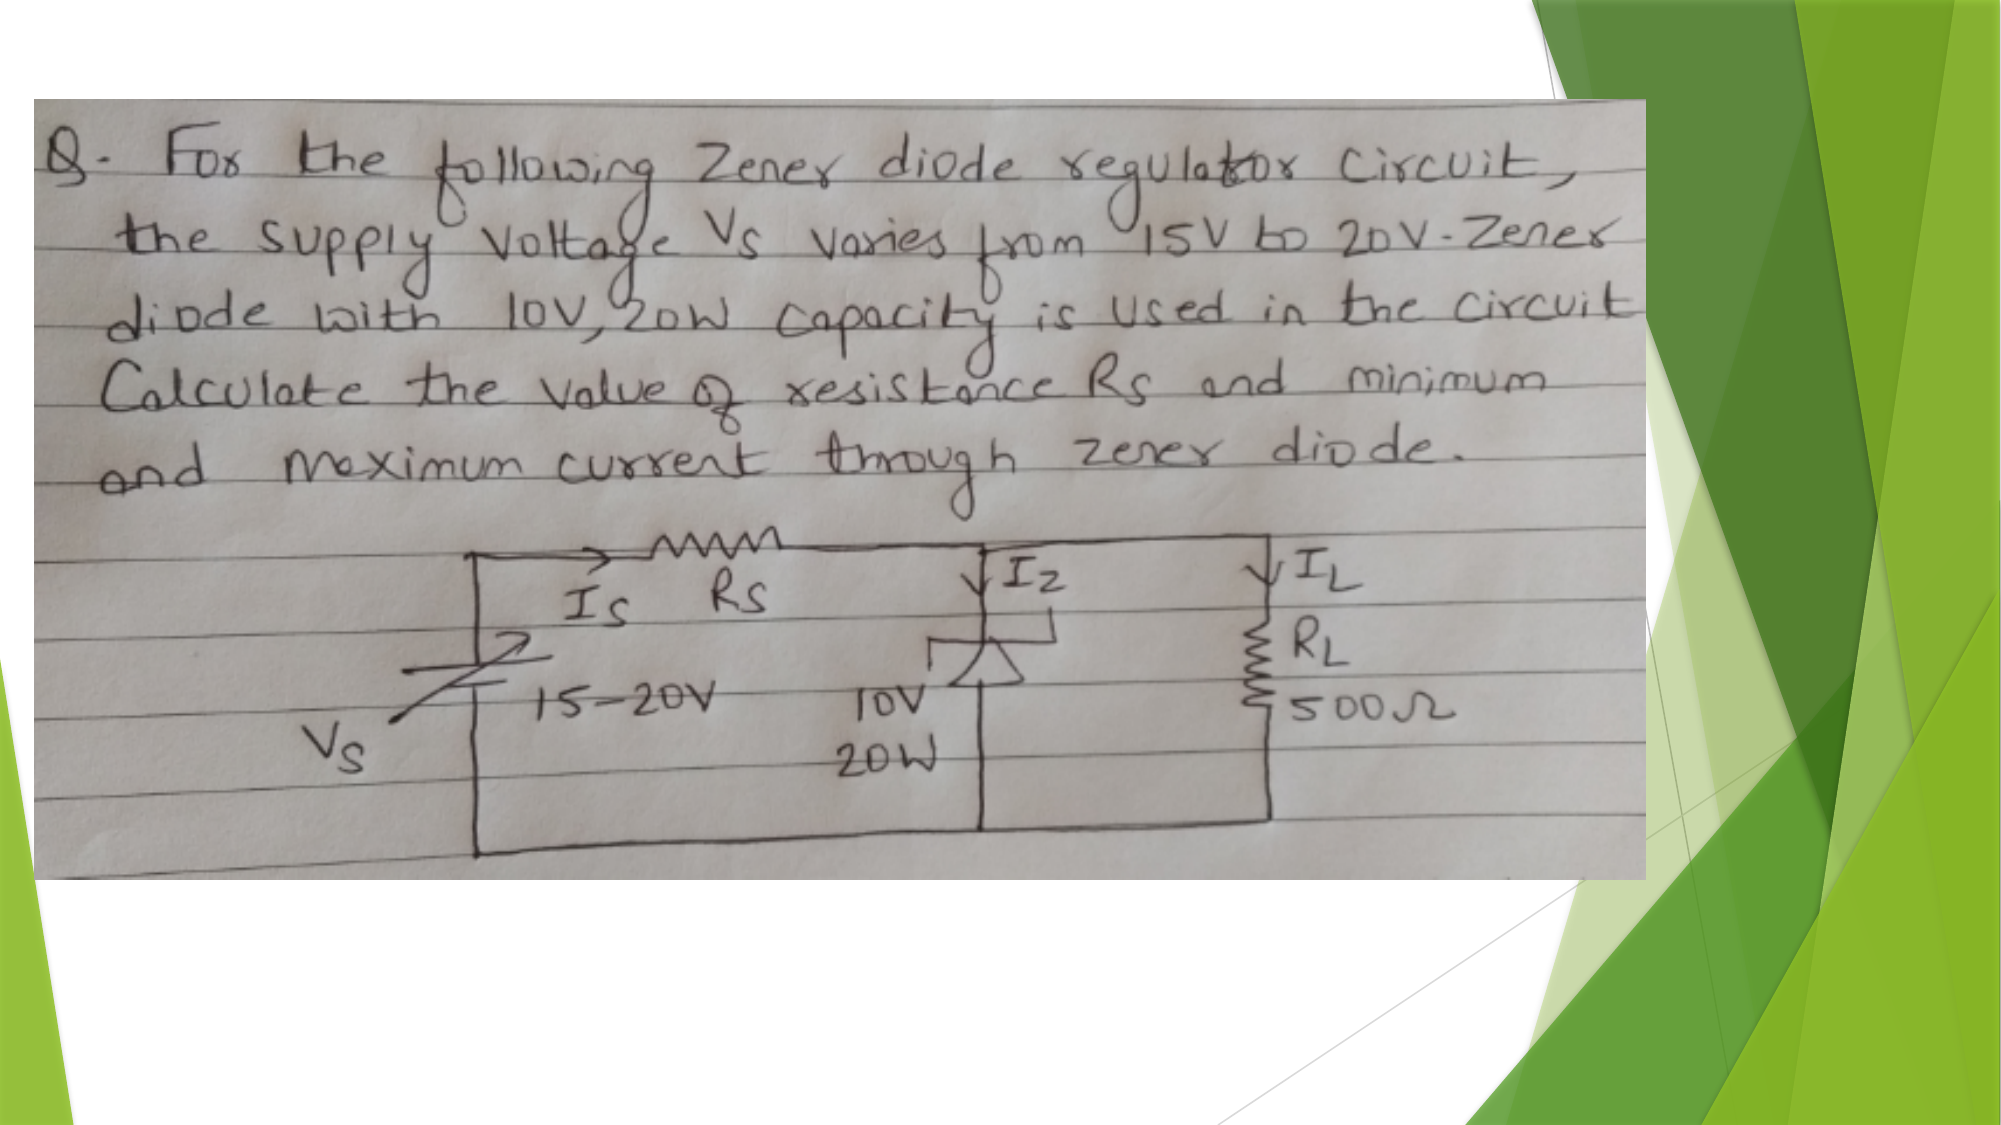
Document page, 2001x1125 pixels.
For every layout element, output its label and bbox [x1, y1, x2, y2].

list [33, 99, 1647, 881]
